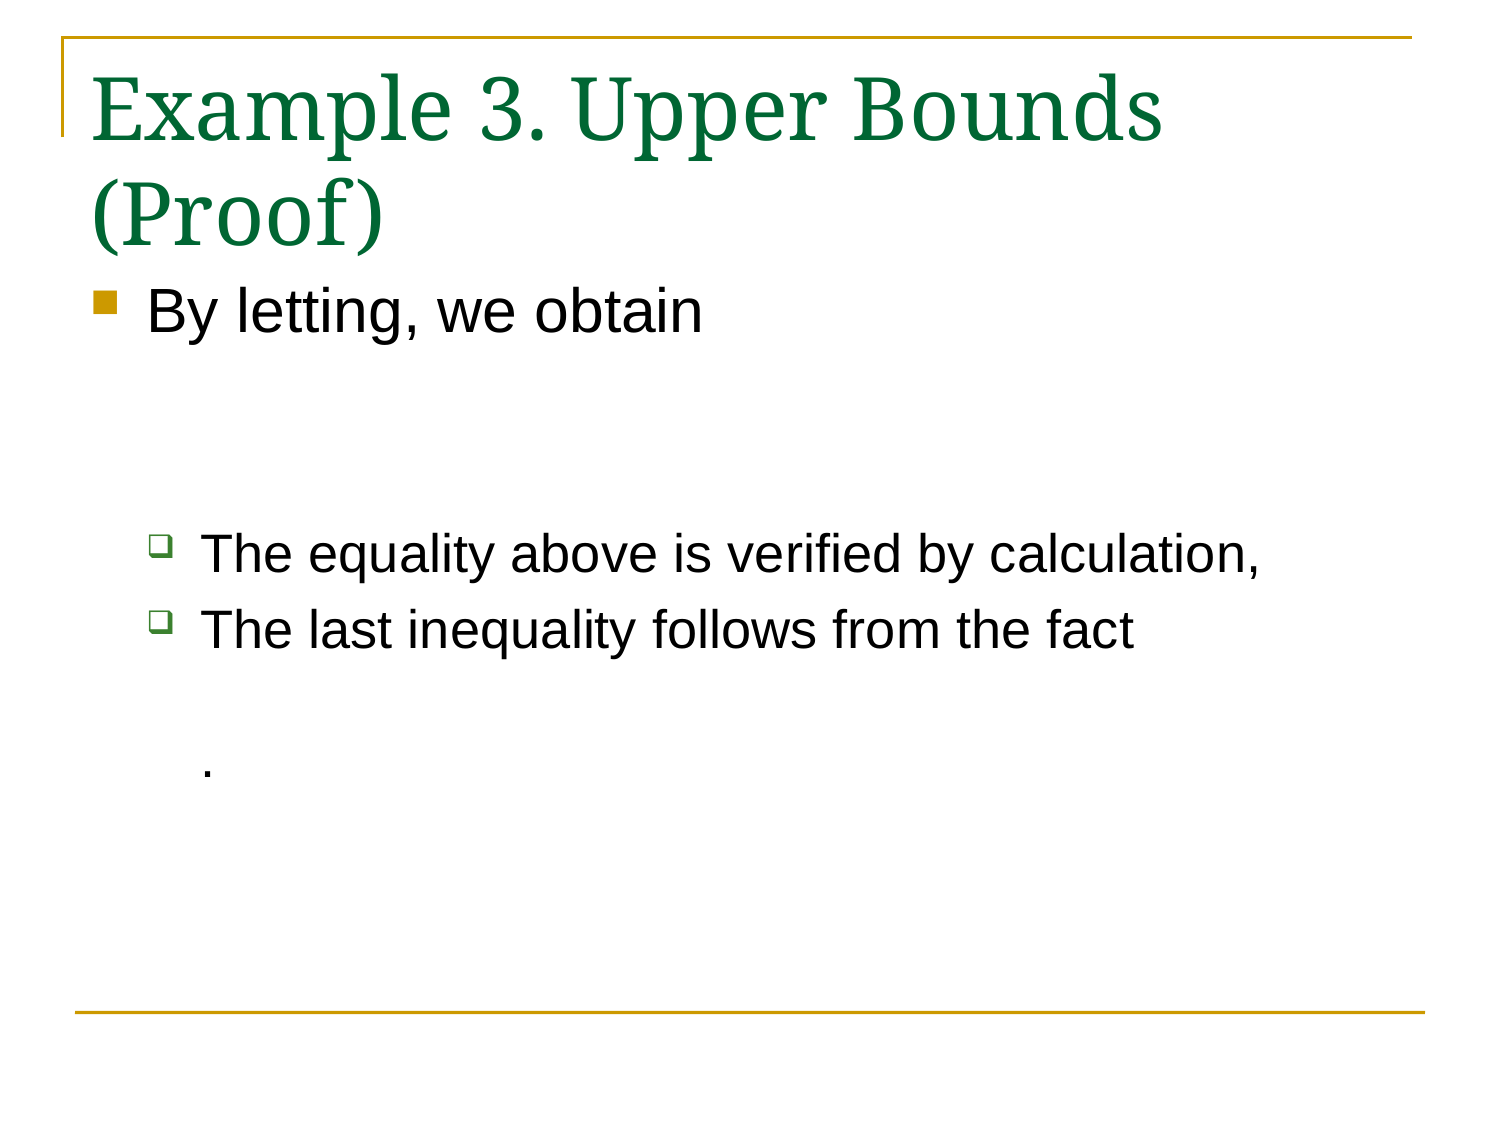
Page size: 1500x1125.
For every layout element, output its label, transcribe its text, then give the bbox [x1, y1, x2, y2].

title Example 3. Upper Bounds (Proof) [75, 45, 1425, 233]
